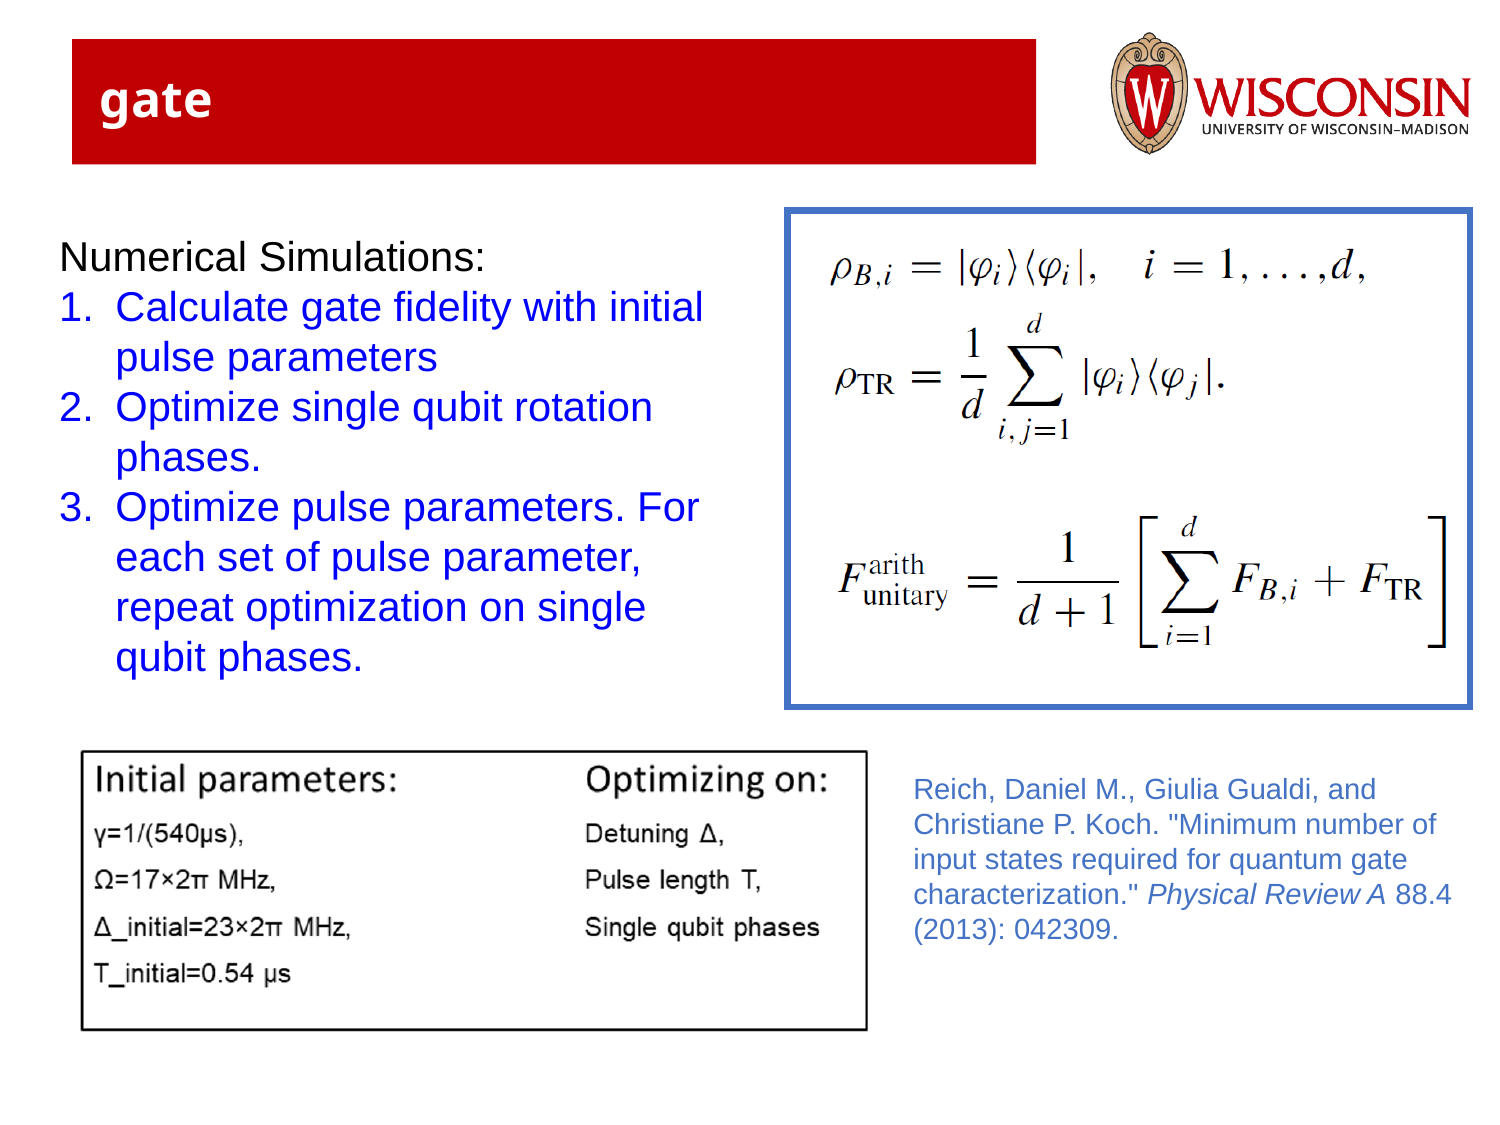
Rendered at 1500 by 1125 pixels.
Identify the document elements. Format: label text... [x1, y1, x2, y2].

text_box Reich, Daniel M., Giulia Gualdi, and Christiane P. Koch. "Minimum number of input states required for quantum gate characterization." Physical Review A 88.4 (2013): 042309. [898, 763, 1471, 953]
picture [803, 222, 1387, 454]
picture [819, 510, 1456, 663]
text_box [786, 210, 1471, 708]
picture [72, 726, 874, 1040]
picture [1110, 32, 1471, 155]
